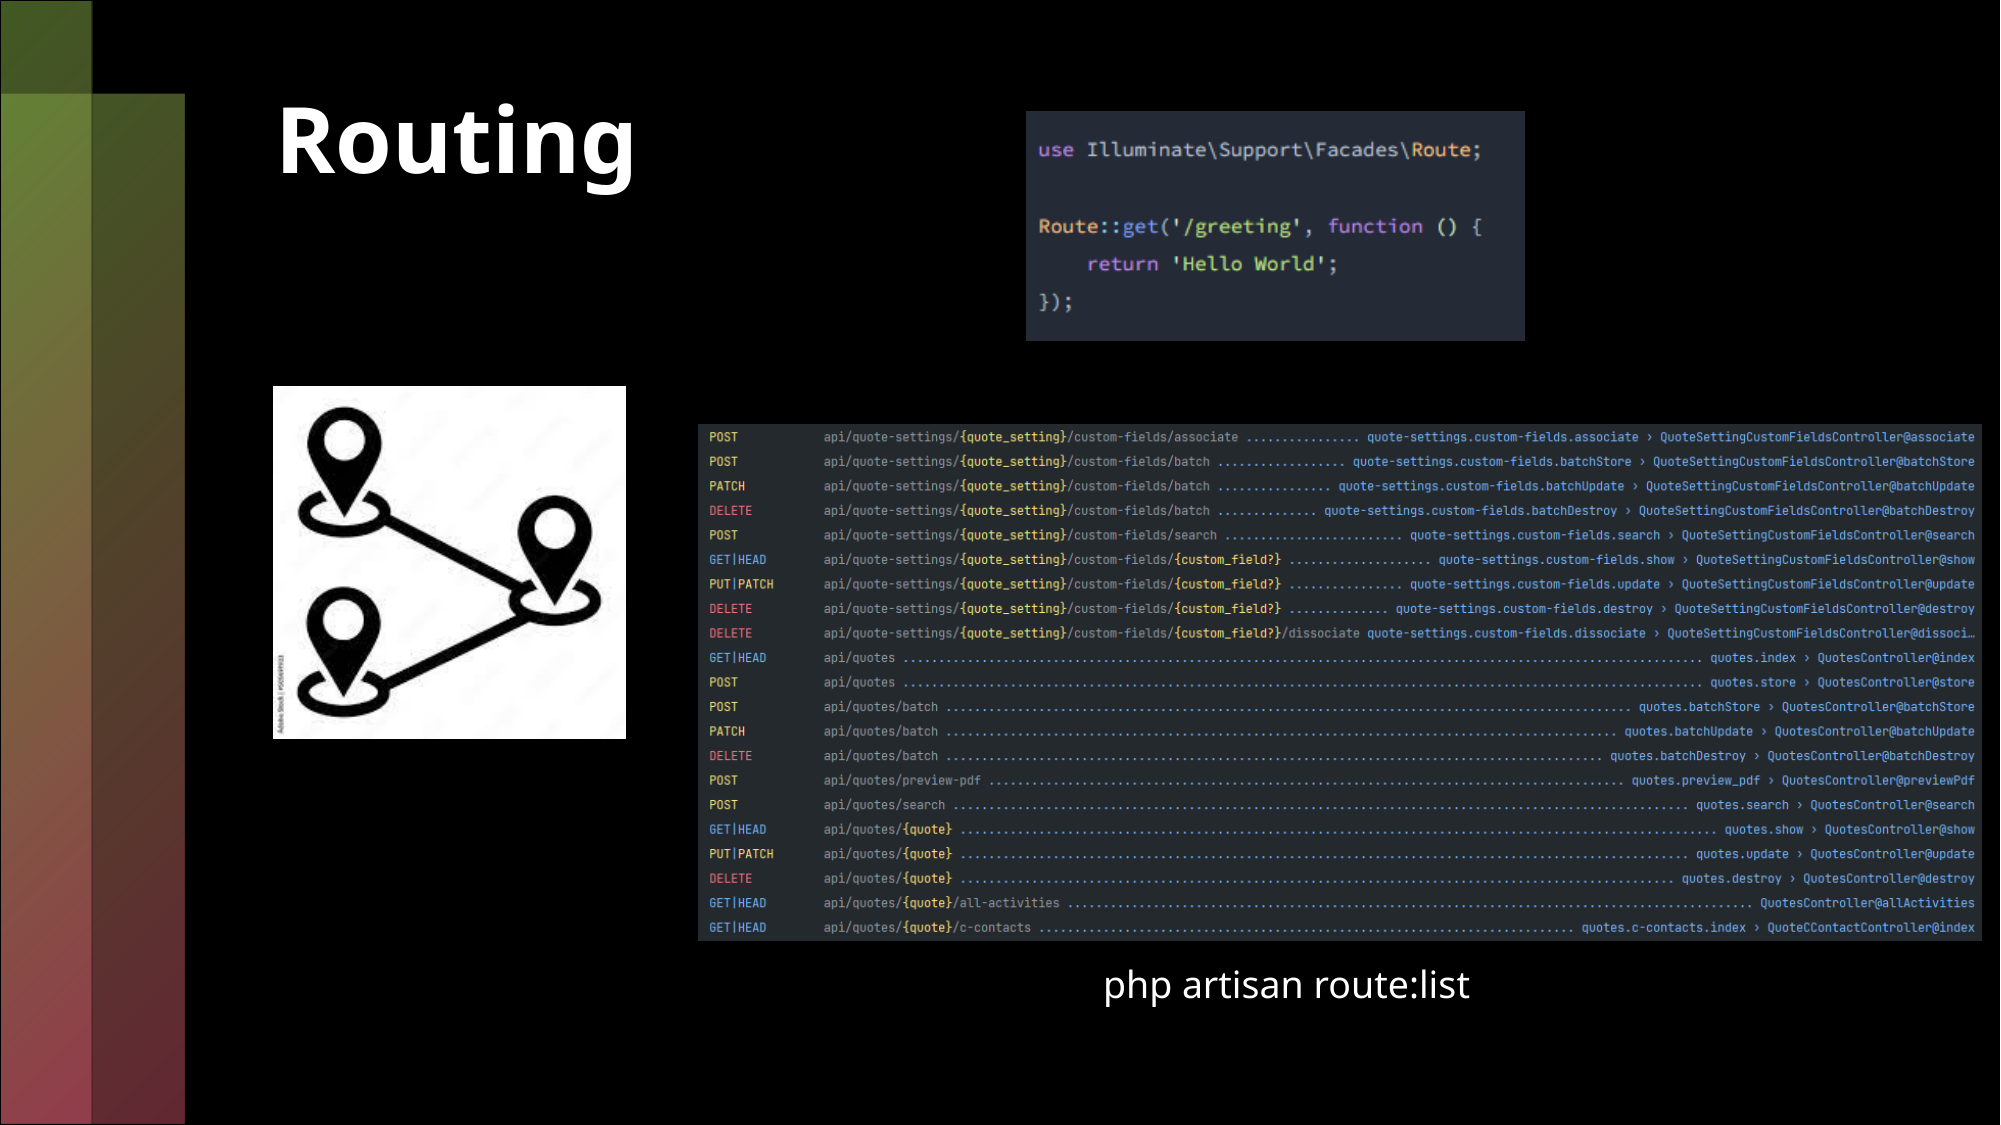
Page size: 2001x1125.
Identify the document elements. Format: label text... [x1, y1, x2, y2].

title Routing [260, 74, 1817, 329]
picture [1025, 110, 1525, 341]
picture [698, 424, 1982, 941]
picture [273, 386, 626, 739]
text_box php artisan route:list [1088, 953, 1486, 1013]
